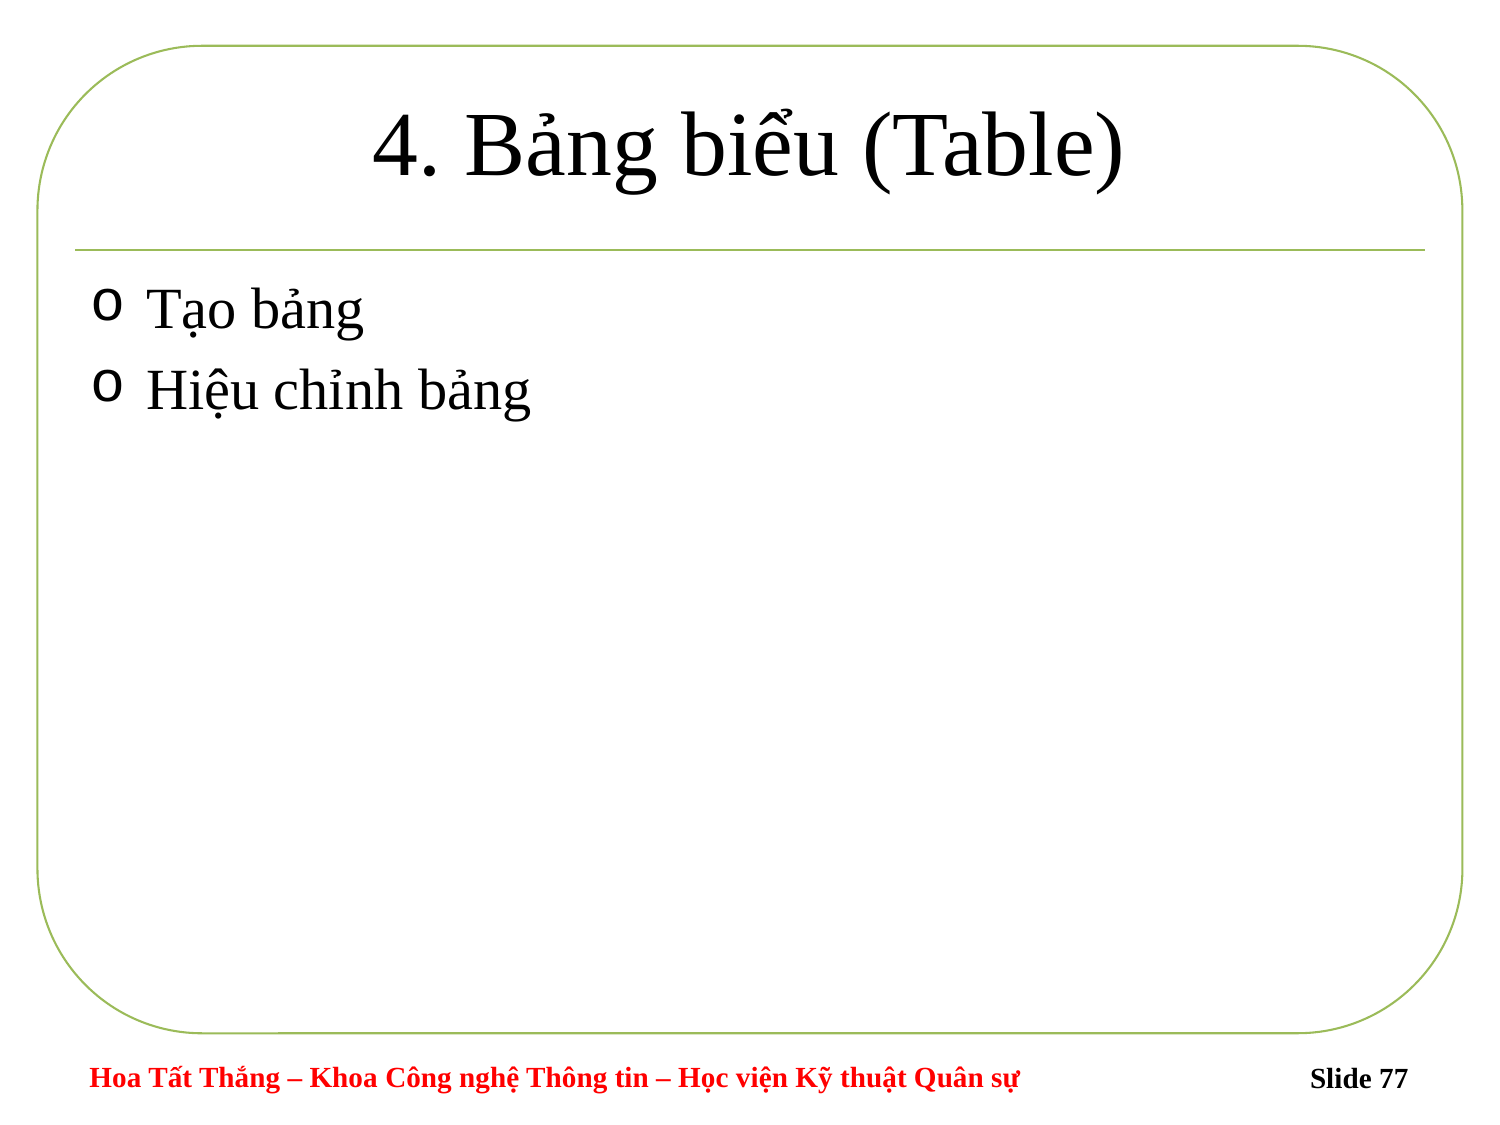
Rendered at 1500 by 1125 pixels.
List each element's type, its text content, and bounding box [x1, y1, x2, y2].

list Tạo bảng Hiệu chỉnh bảng [75, 262, 1425, 1005]
title 4. Bảng biểu (Table) [75, 45, 1425, 233]
